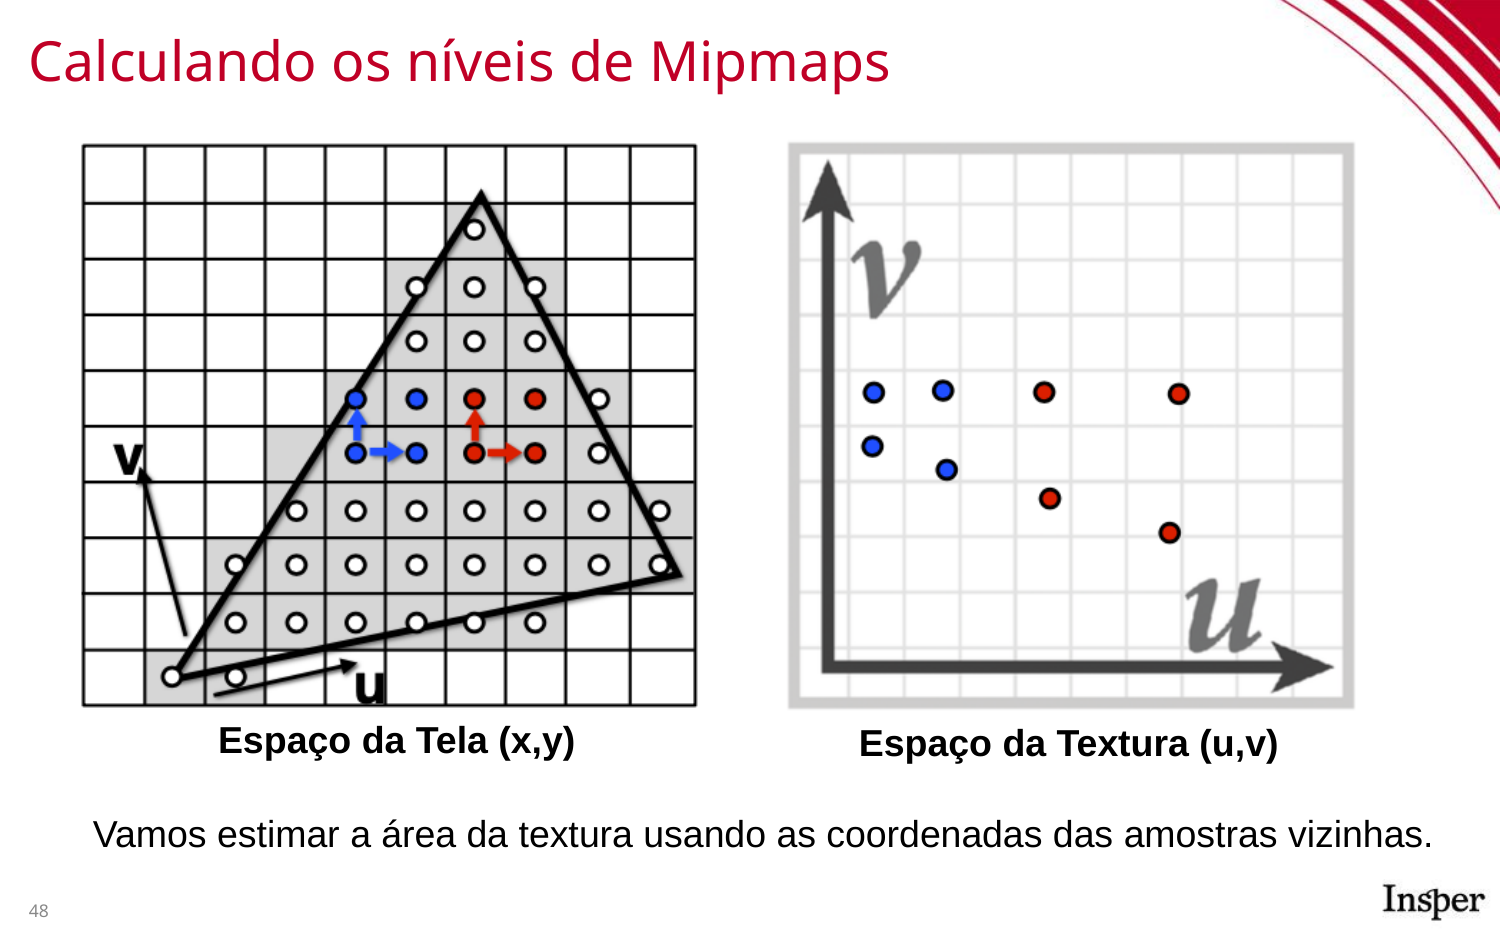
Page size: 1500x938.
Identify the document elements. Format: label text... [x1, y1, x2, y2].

slide_number ‹#› [0, 887, 78, 938]
text_box Espaço da Textura (u,v) [749, 711, 1388, 772]
picture [76, 0, 1500, 938]
text_box Vamos estimar a área da textura usando as coordenadas das amostras vizinhas. [77, 802, 1461, 864]
title Calculando os níveis de Mipmaps [13, 18, 1397, 104]
text_box Espaço da Tela (x,y) [77, 724, 716, 770]
